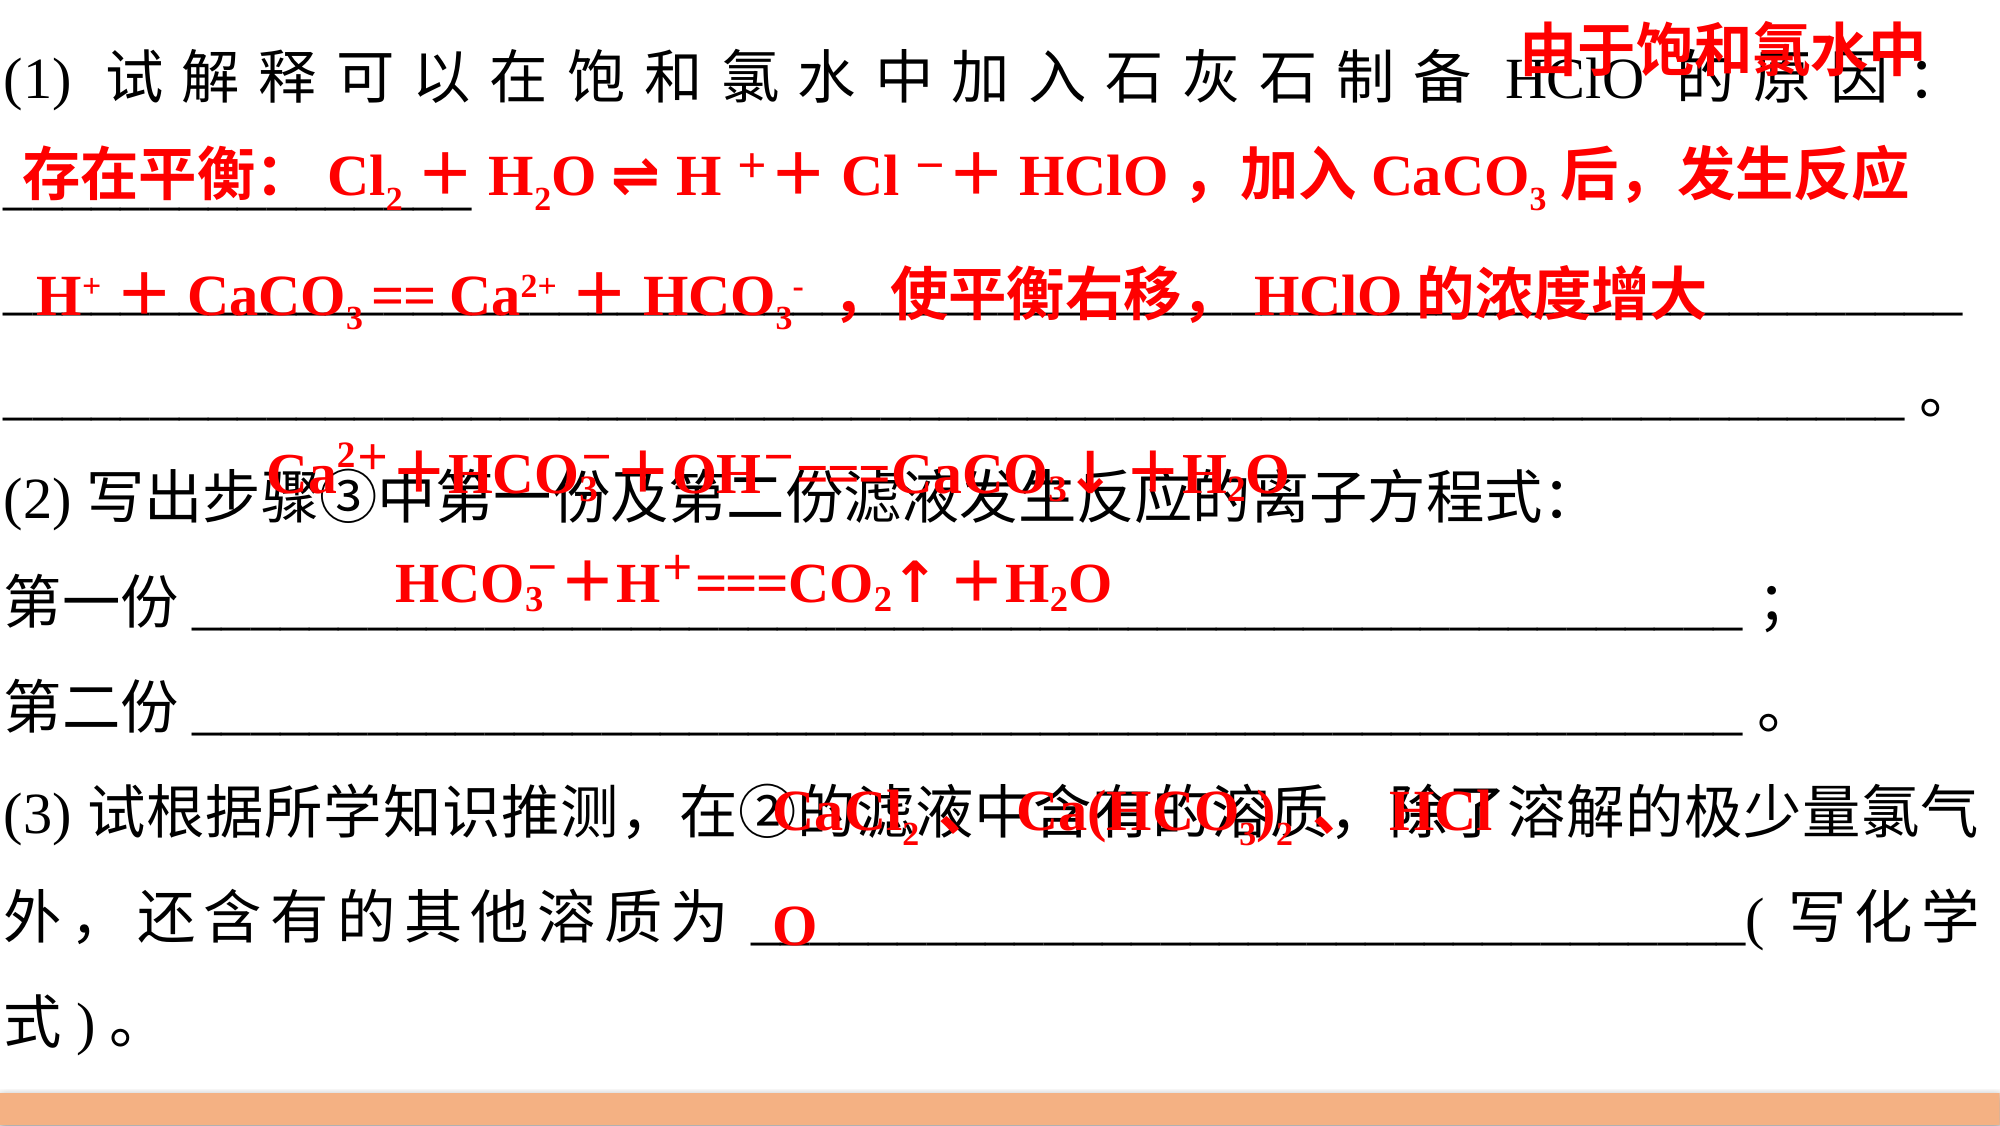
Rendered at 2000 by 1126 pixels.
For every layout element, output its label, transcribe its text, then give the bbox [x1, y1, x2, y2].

text_box CaCl2、Ca(HCO3)2、HClO [758, 724, 1508, 965]
text_box 存在平衡：Cl2＋H2O ⇌ H＋＋Cl－＋HClO，加入CaCO3后，发生反应 H+＋CaCO3 == Ca2+＋HCO3- ，使平衡右移，HClO的浓度增大 [7, 90, 1935, 344]
text_box (1)试解释可以在饱和氯水中加入石灰石制备HClO的原因：________________ ____________________________________________________________________________________________________________________________________。 (2)写出步骤③中第一份及第二份滤液发生反应的离子方程式： 第一份_____________________________________________________； 第二份_____________________________________________________。 (3)试根据所学知识推测，在②的滤液中含有的溶质，除了溶解的极少量氯气外，还含有的其他溶质为__________________________________(写化学式)。 [0, 0, 2000, 1065]
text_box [266, 433, 1379, 677]
text_box [0, 1092, 2000, 1126]
text_box 由于饱和氯水中 [1504, 5, 1943, 91]
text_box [395, 543, 1492, 783]
